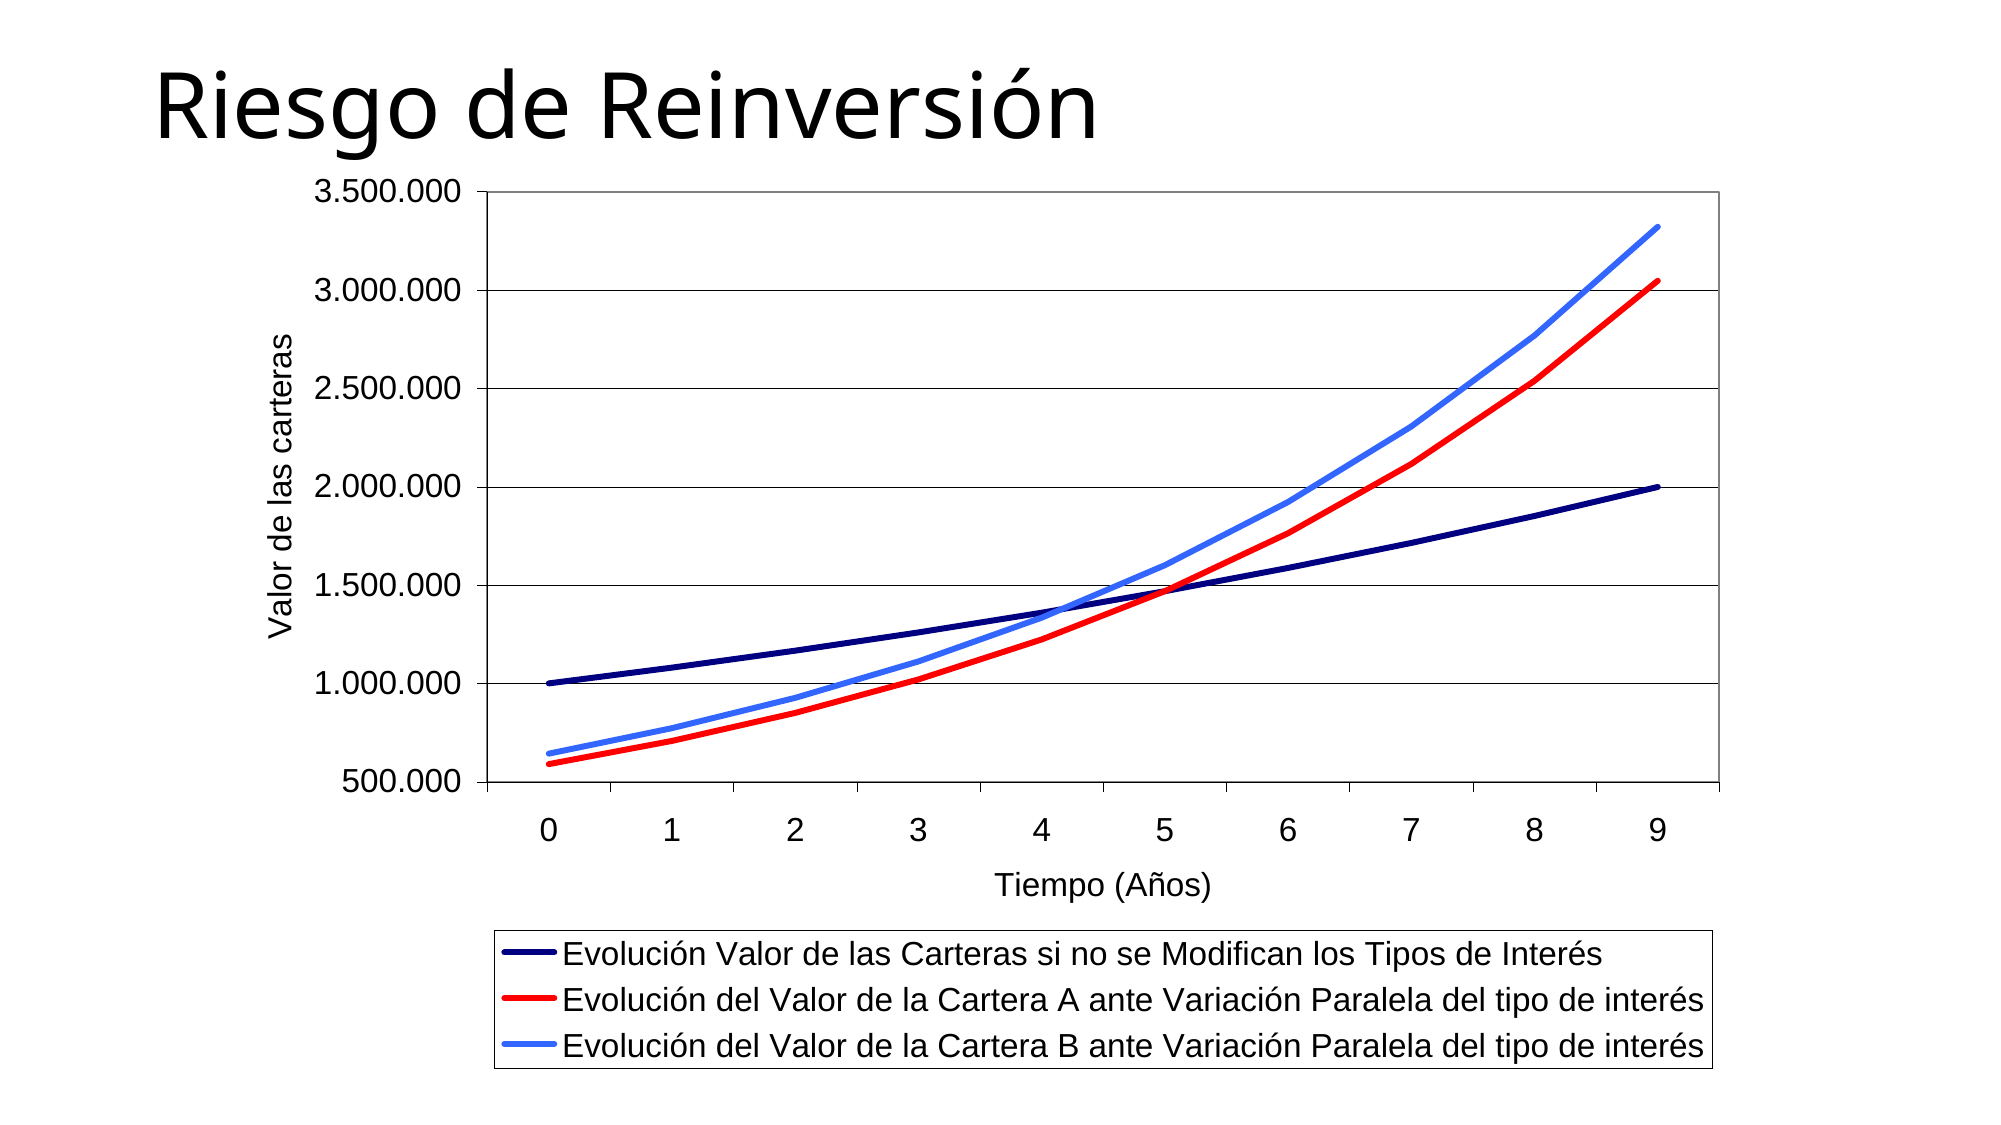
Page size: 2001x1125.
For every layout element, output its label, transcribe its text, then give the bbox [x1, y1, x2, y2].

picture [228, 139, 1745, 1083]
title Riesgo de Reinversión [137, 0, 1863, 218]
